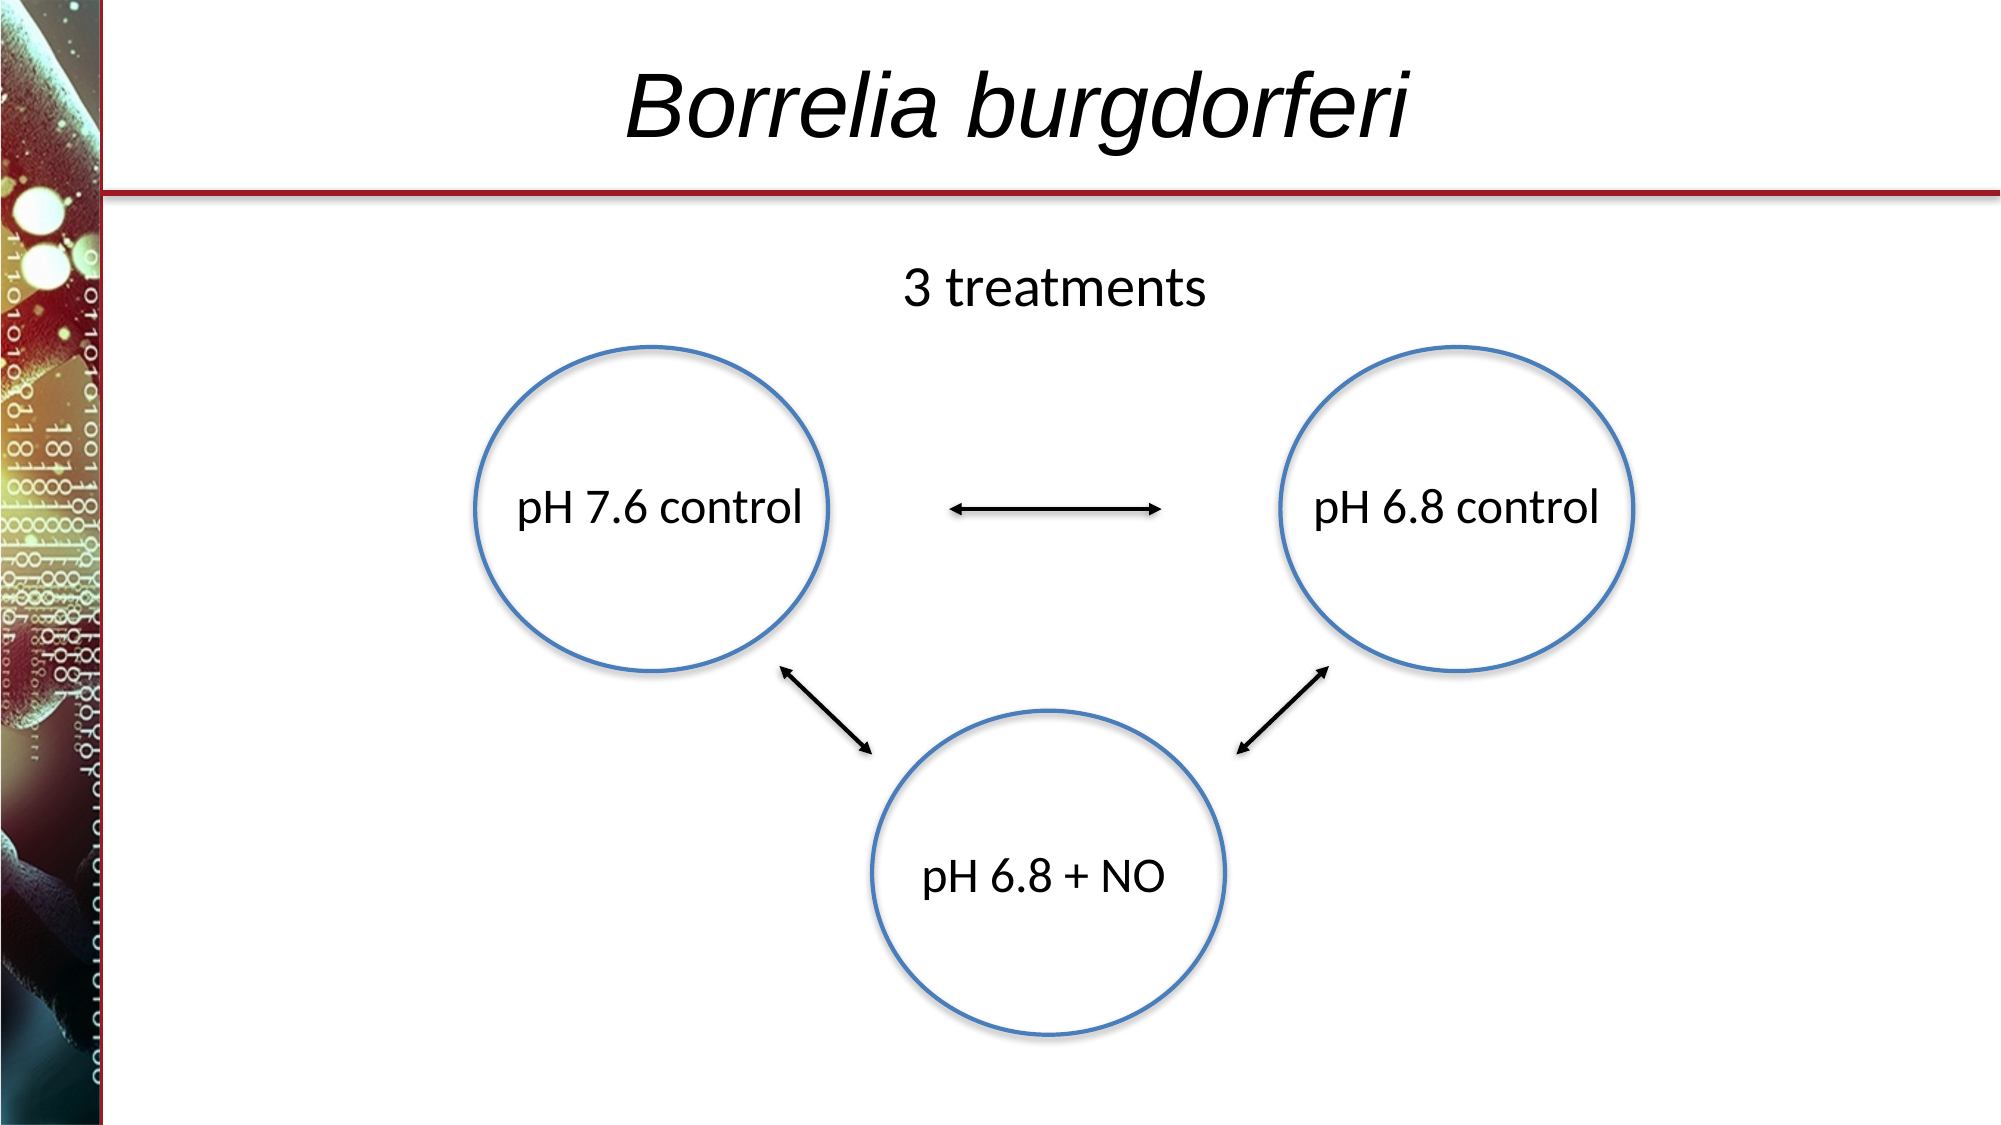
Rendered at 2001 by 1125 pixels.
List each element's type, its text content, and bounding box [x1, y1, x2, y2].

title Borrelia burgdorferi [135, 31, 1900, 171]
text_box [474, 346, 829, 672]
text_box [779, 665, 873, 755]
text_box pH 6.8 control [1298, 466, 1616, 541]
text_box pH 7.6 control [501, 466, 819, 541]
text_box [1236, 665, 1330, 755]
picture [1, 1, 99, 1124]
text_box 3 treatments [887, 240, 1223, 326]
text_box [1279, 346, 1635, 672]
text_box pH 6.8 + NO [906, 834, 1181, 910]
text_box [871, 709, 1226, 1036]
